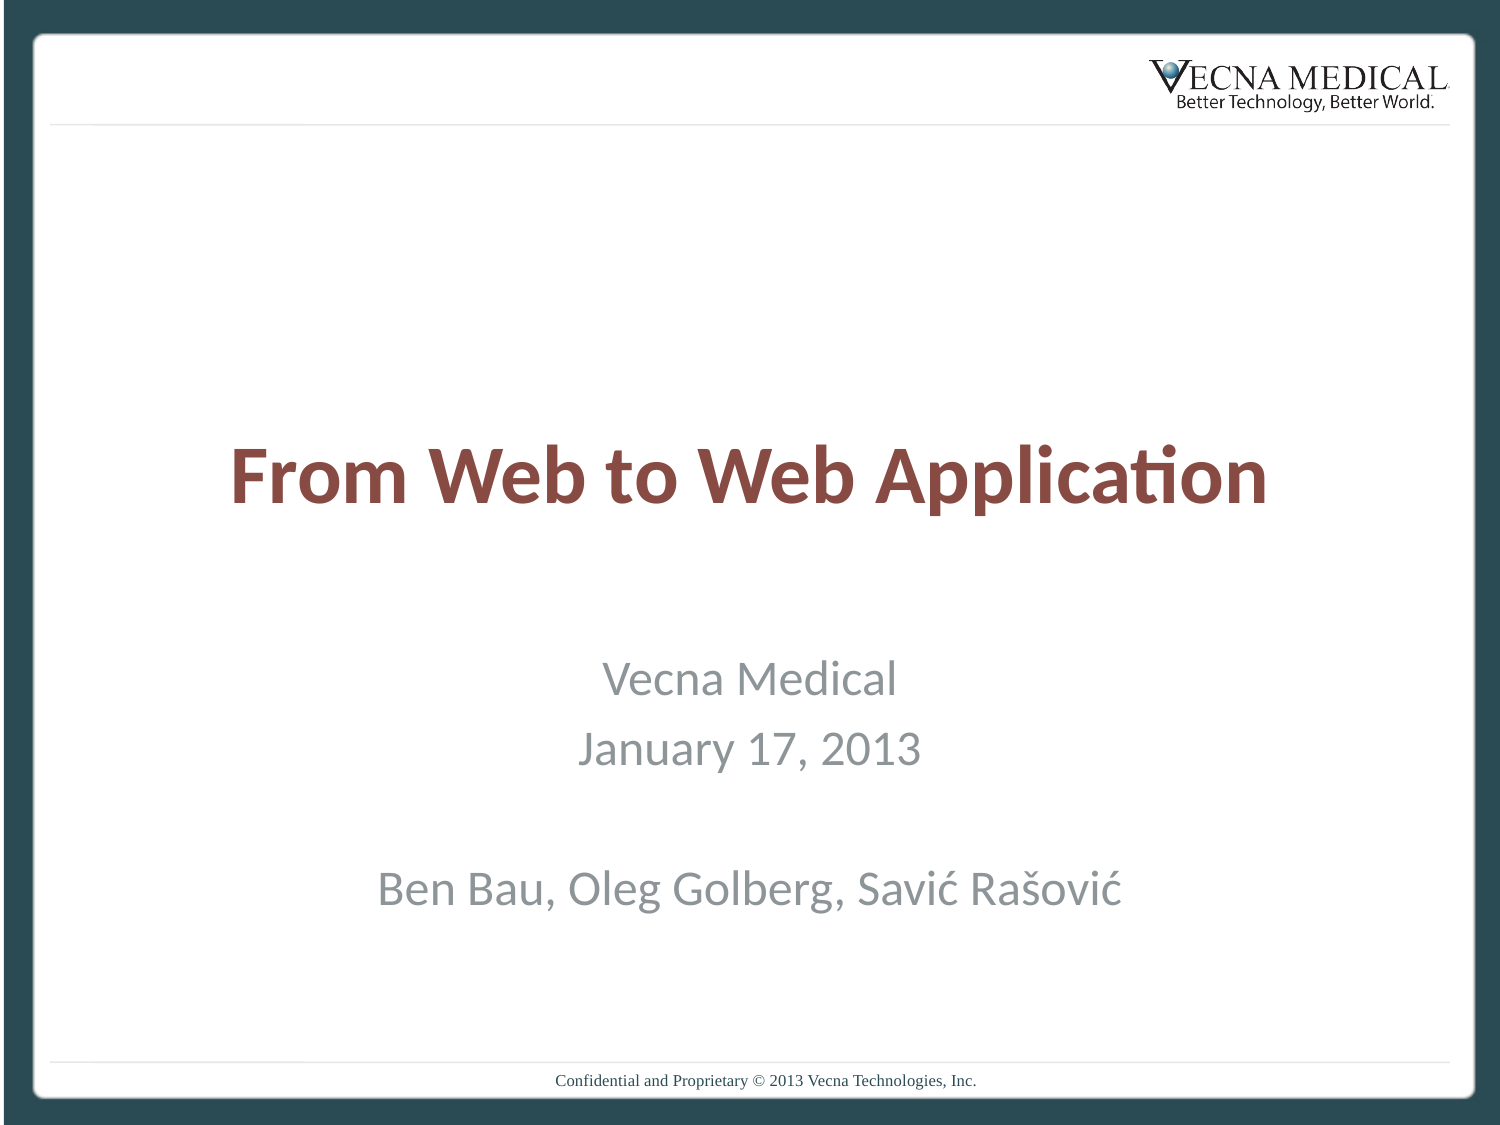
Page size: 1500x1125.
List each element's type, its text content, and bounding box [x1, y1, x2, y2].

title From Web to Web Application [112, 349, 1388, 591]
subtitle Vecna Medical January 17, 2013 Ben Bau, Oleg Golberg, Savić Rašović [225, 637, 1275, 925]
picture [3, 0, 1500, 1125]
